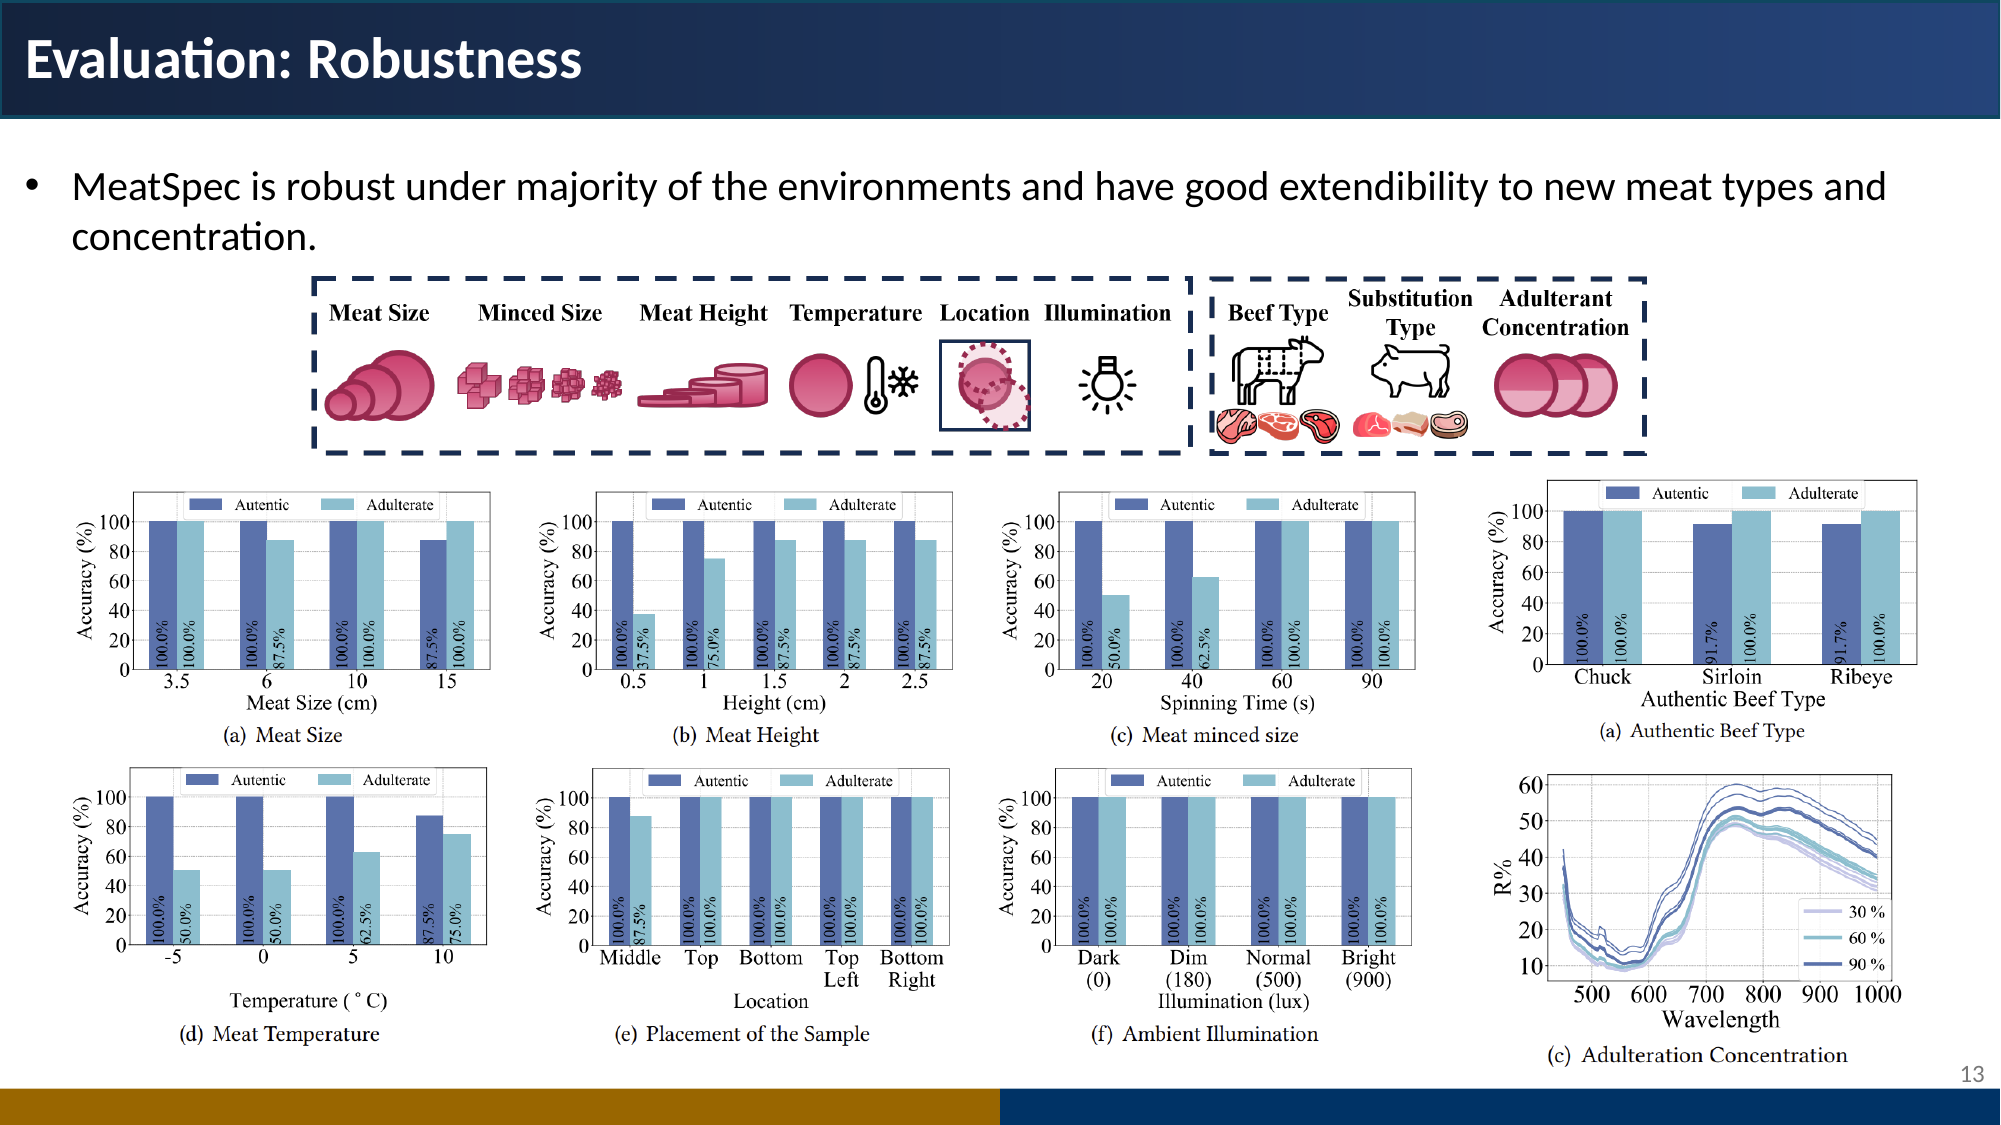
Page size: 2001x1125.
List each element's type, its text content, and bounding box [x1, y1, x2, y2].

picture [1481, 461, 1925, 1079]
text_box MeatSpec is robust under majority of the environments and have good extendibility to new meat types and concentration. [10, 151, 1952, 267]
slide_number 13 [1550, 1042, 2000, 1103]
picture [60, 478, 1440, 1054]
list Evaluation: Robustness [9, 15, 1985, 104]
picture [305, 275, 1657, 456]
